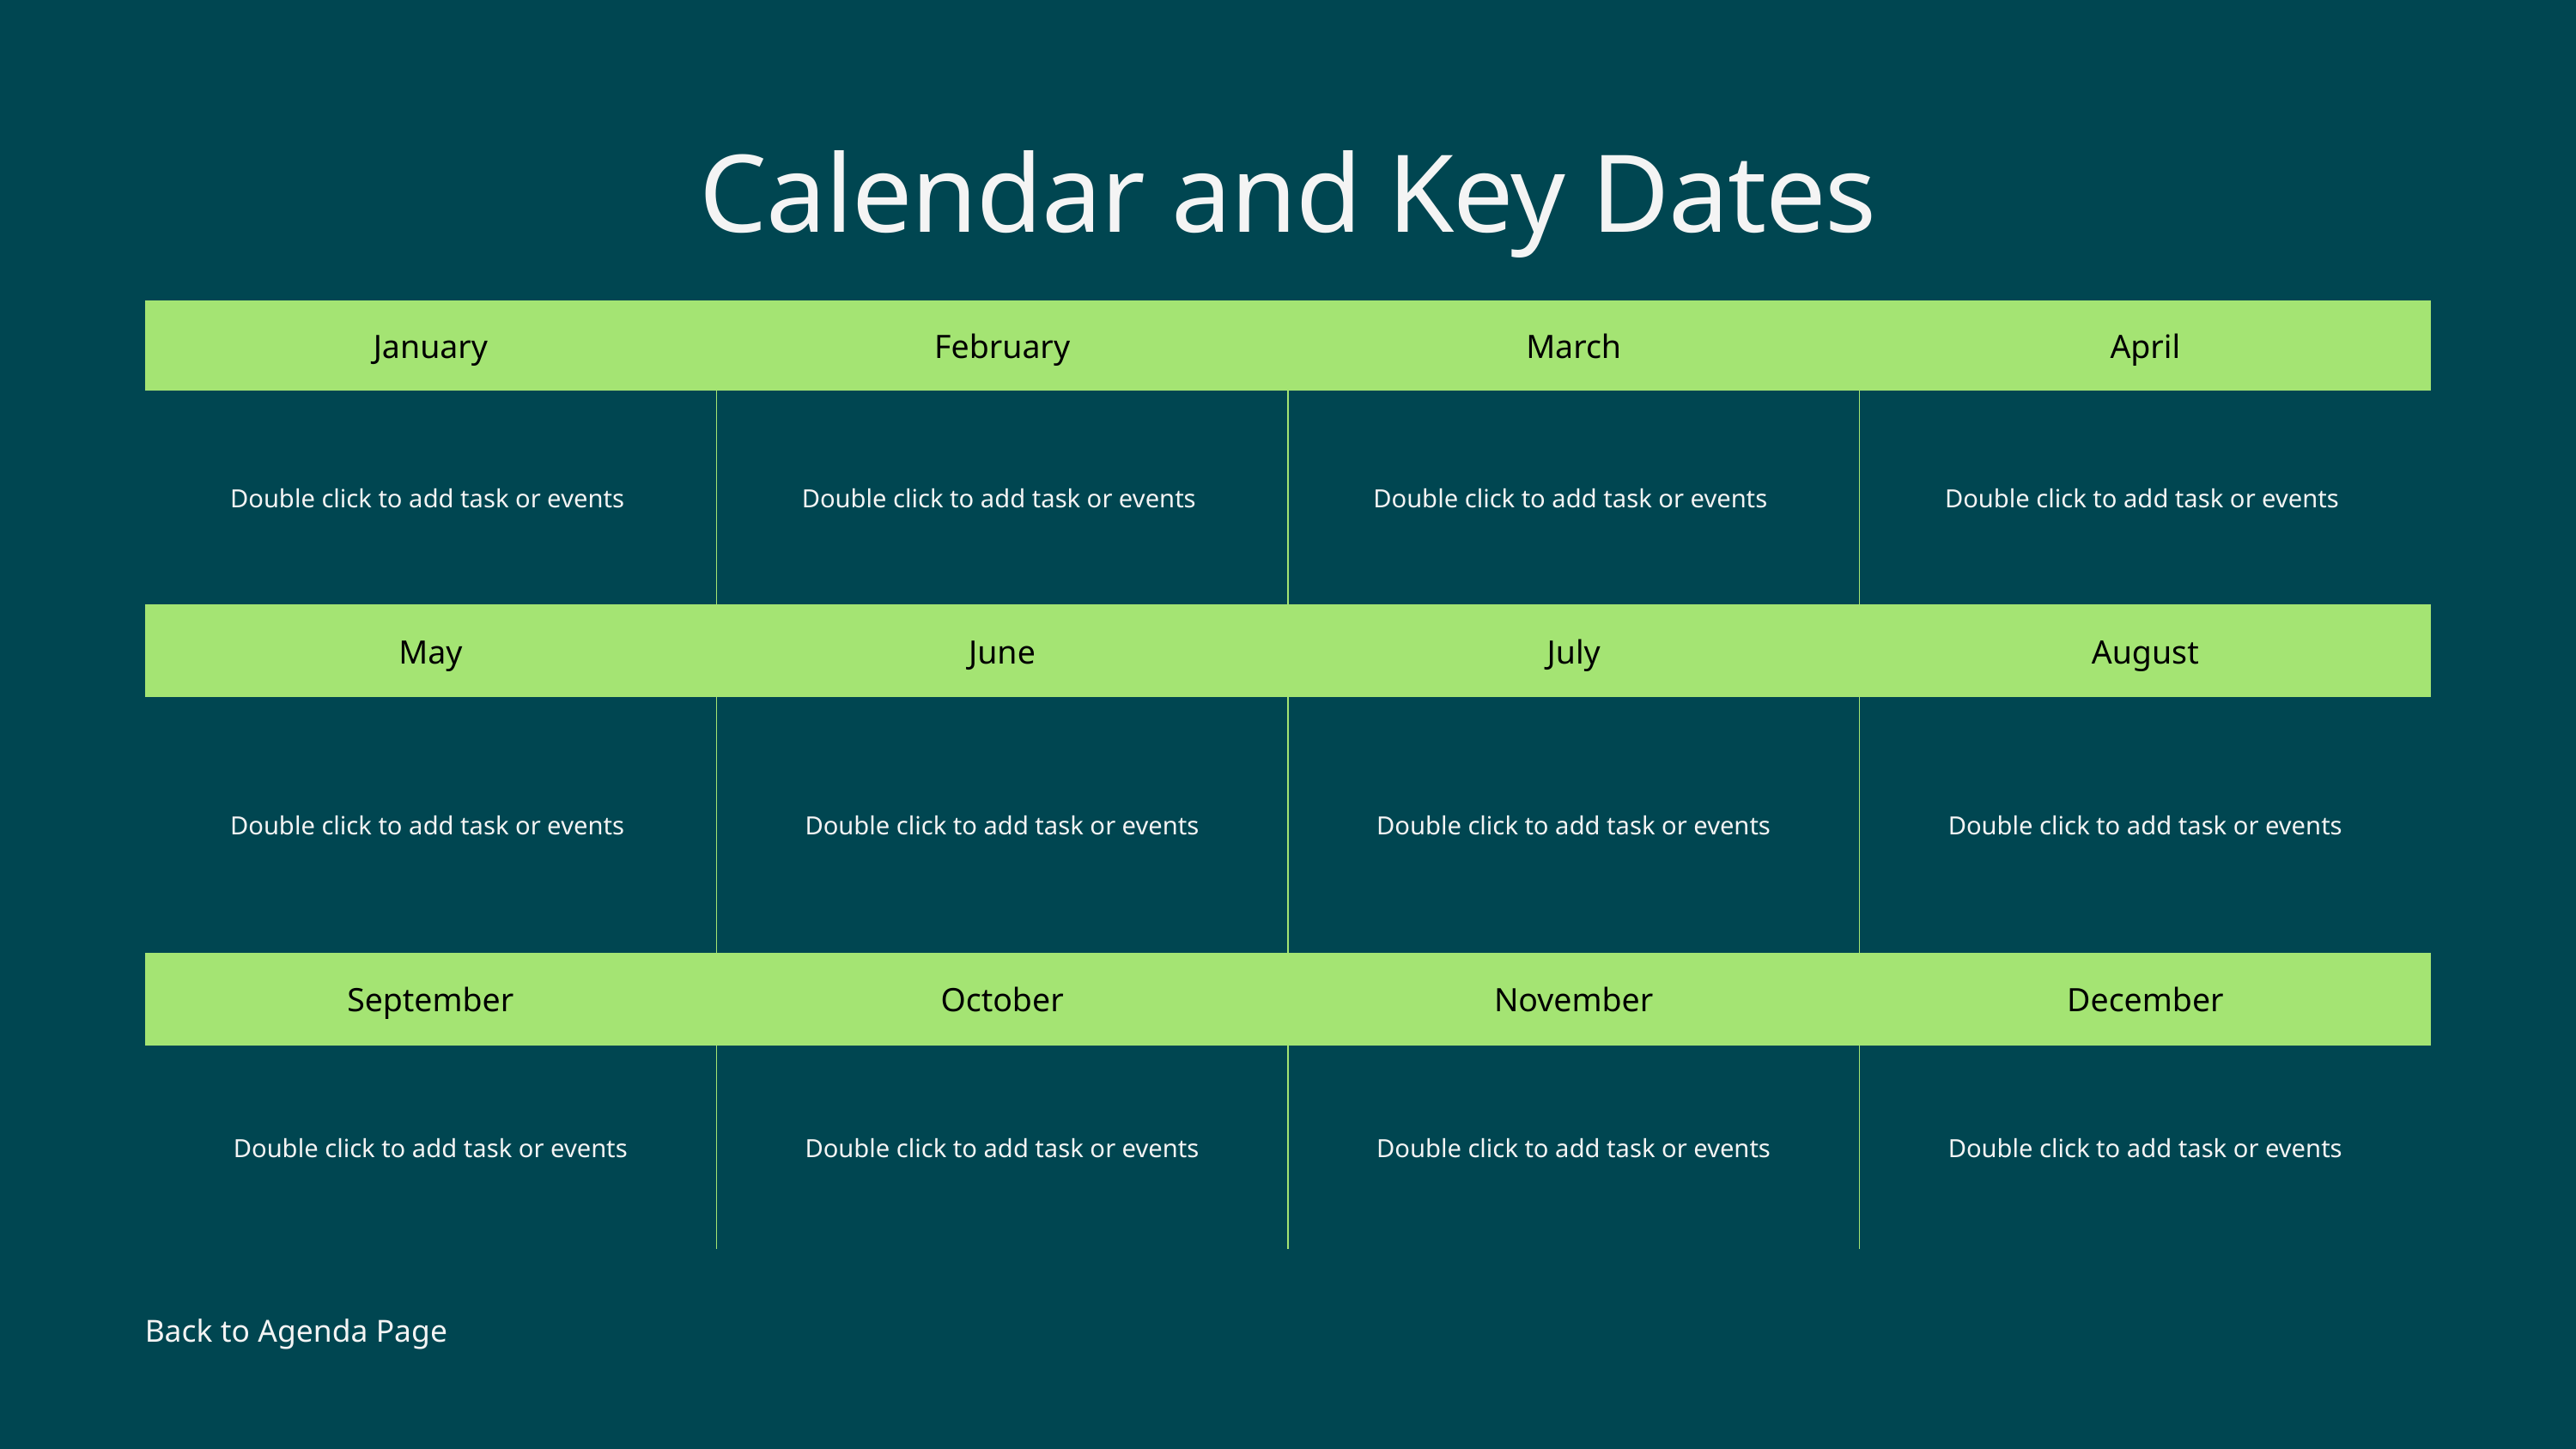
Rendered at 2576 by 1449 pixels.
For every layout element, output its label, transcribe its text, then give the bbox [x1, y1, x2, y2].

table_cell Double click to add task or events [1289, 391, 1859, 604]
table_cell Double click to add task or events [717, 1046, 1287, 1249]
table_cell Double click to add task or events [1860, 1046, 2431, 1249]
table_cell Double click to add task or events [145, 391, 716, 604]
table_cell Double click to add task or events [145, 1046, 716, 1249]
table_header February [717, 300, 1287, 390]
table_header January [145, 300, 716, 390]
table_cell November [1289, 954, 1859, 1045]
table_cell June [717, 605, 1287, 696]
table_cell September [145, 954, 716, 1045]
table_cell May [145, 605, 716, 696]
text_box Back to Agenda Page [144, 1305, 882, 1349]
table_cell Double click to add task or events [1289, 1046, 1859, 1249]
table_cell Double click to add task or events [145, 697, 716, 953]
table_cell Double click to add task or events [1860, 391, 2431, 604]
table_cell July [1289, 605, 1859, 696]
text_box Calendar and Key Dates [144, 113, 2432, 253]
table_cell October [717, 954, 1287, 1045]
table_cell August [1860, 605, 2431, 696]
table_cell Double click to add task or events [717, 697, 1287, 953]
table_cell Double click to add task or events [1860, 697, 2431, 953]
table_header April [1860, 300, 2431, 390]
table_cell Double click to add task or events [717, 391, 1287, 604]
table_cell Double click to add task or events [1289, 697, 1859, 953]
table_header March [1289, 300, 1859, 390]
table_cell December [1860, 954, 2431, 1045]
